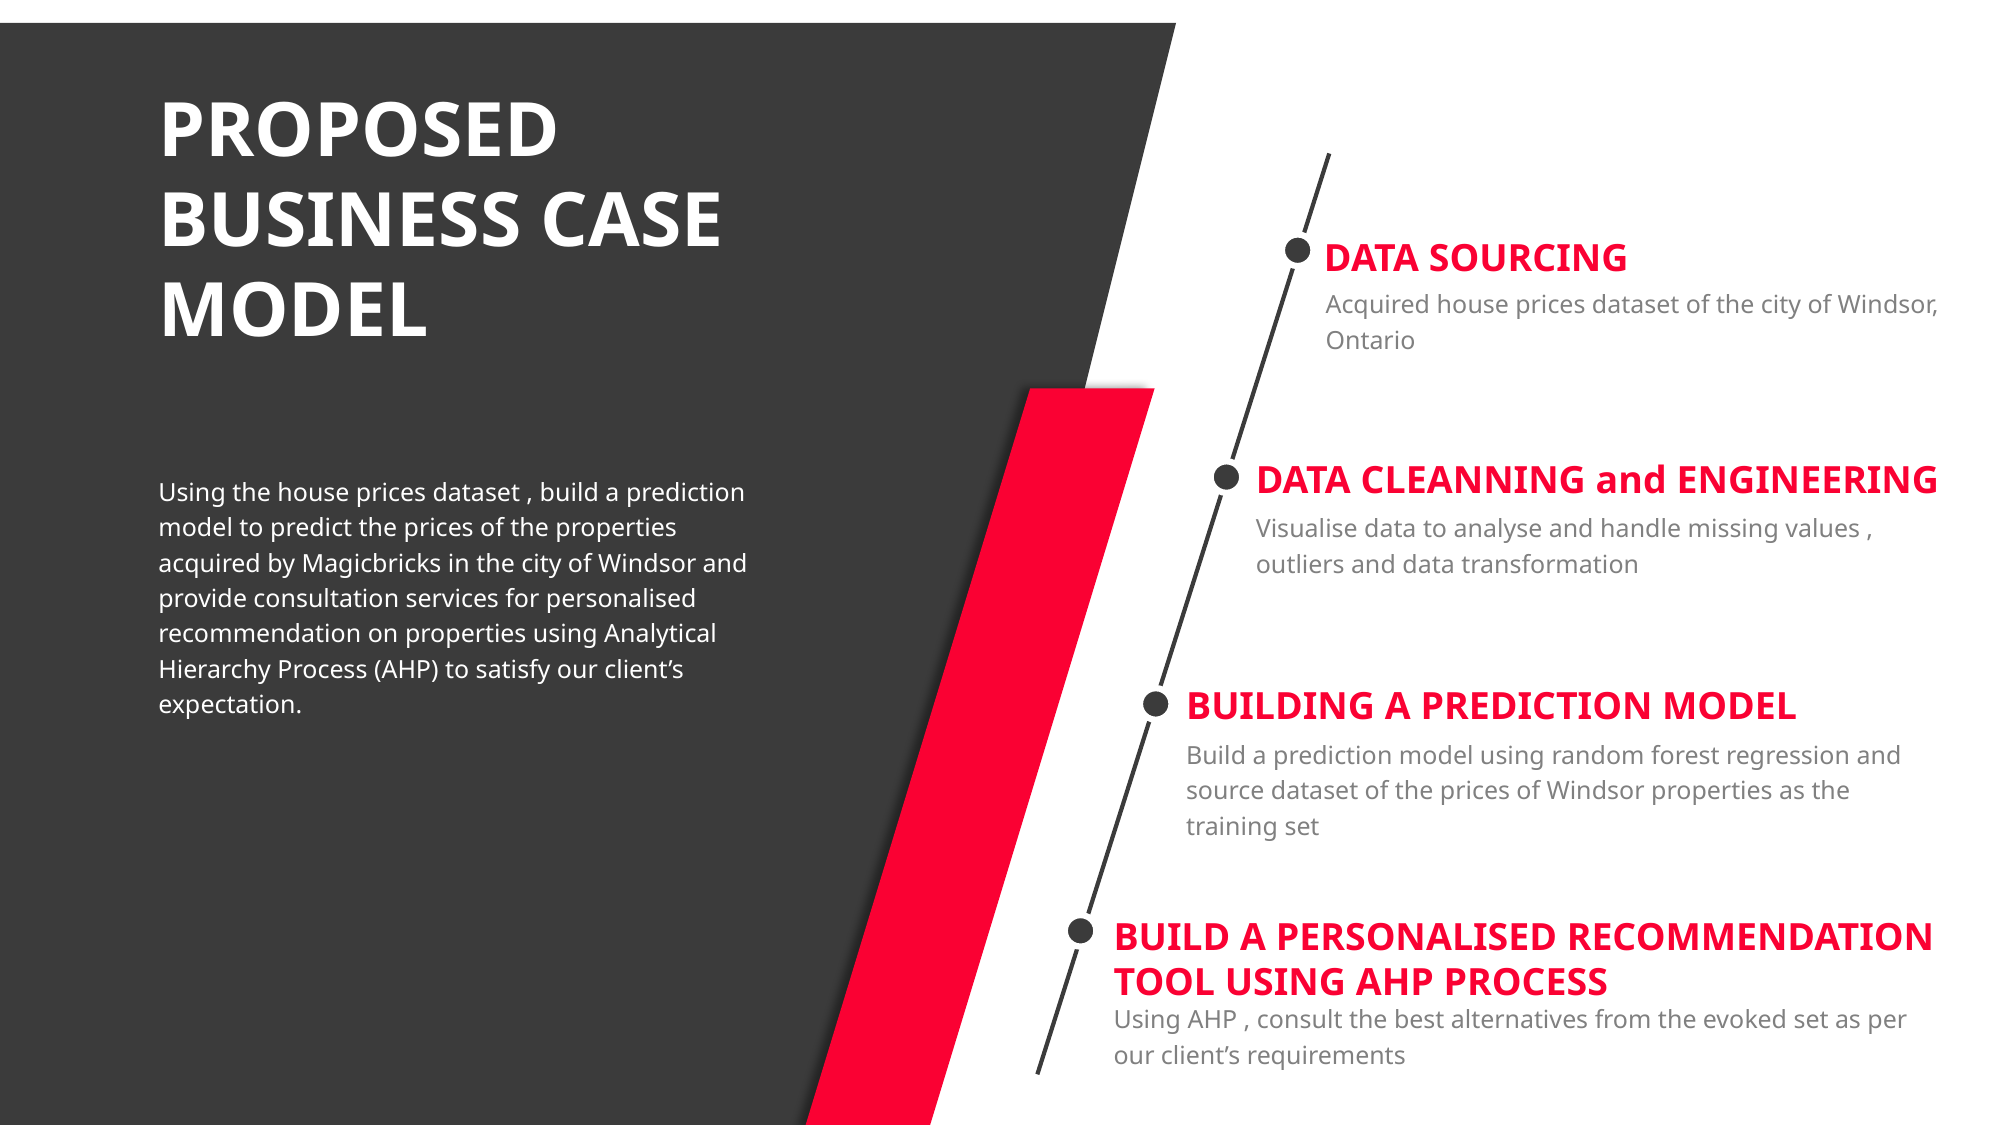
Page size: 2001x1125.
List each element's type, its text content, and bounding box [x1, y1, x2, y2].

text_box Using the house prices dataset , build a prediction model to predict the prices of the properties acquired by Magicbricks in the city of Windsor and provide consultation services for personalised recommendation on properties using Analytical Hierarchy Process (AHP) to satisfy our client’s expectation. [143, 463, 771, 727]
text_box BUILD A PERSONALISED RECOMMENDATION TOOL USING AHP PROCESS [1330, 905, 1959, 1011]
text_box [0, 21, 1178, 1125]
text_box Using AHP , consult the best alternatives from the evoked set as per our client’s requirements [1098, 991, 1945, 1077]
text_box Visualise data to analyse and handle missing values , outliers and data transformation [1330, 500, 1959, 586]
text_box PROPOSED BUSINESS CASE MODEL [143, 74, 787, 360]
text_box BUILDING A PREDICTION MODEL [1330, 675, 1838, 726]
text_box DATA CLEANNING and ENGINEERING [1330, 448, 1959, 500]
text_box [804, 387, 1037, 1125]
text_box Build a prediction model using random forest regression and source dataset of the prices of Windsor properties as the training set [1330, 726, 1959, 848]
text_box Acquired house prices dataset of the city of Windsor, Ontario [1330, 275, 1959, 362]
text_box DATA SOURCING [1330, 226, 1912, 275]
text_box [1037, 153, 1330, 1075]
